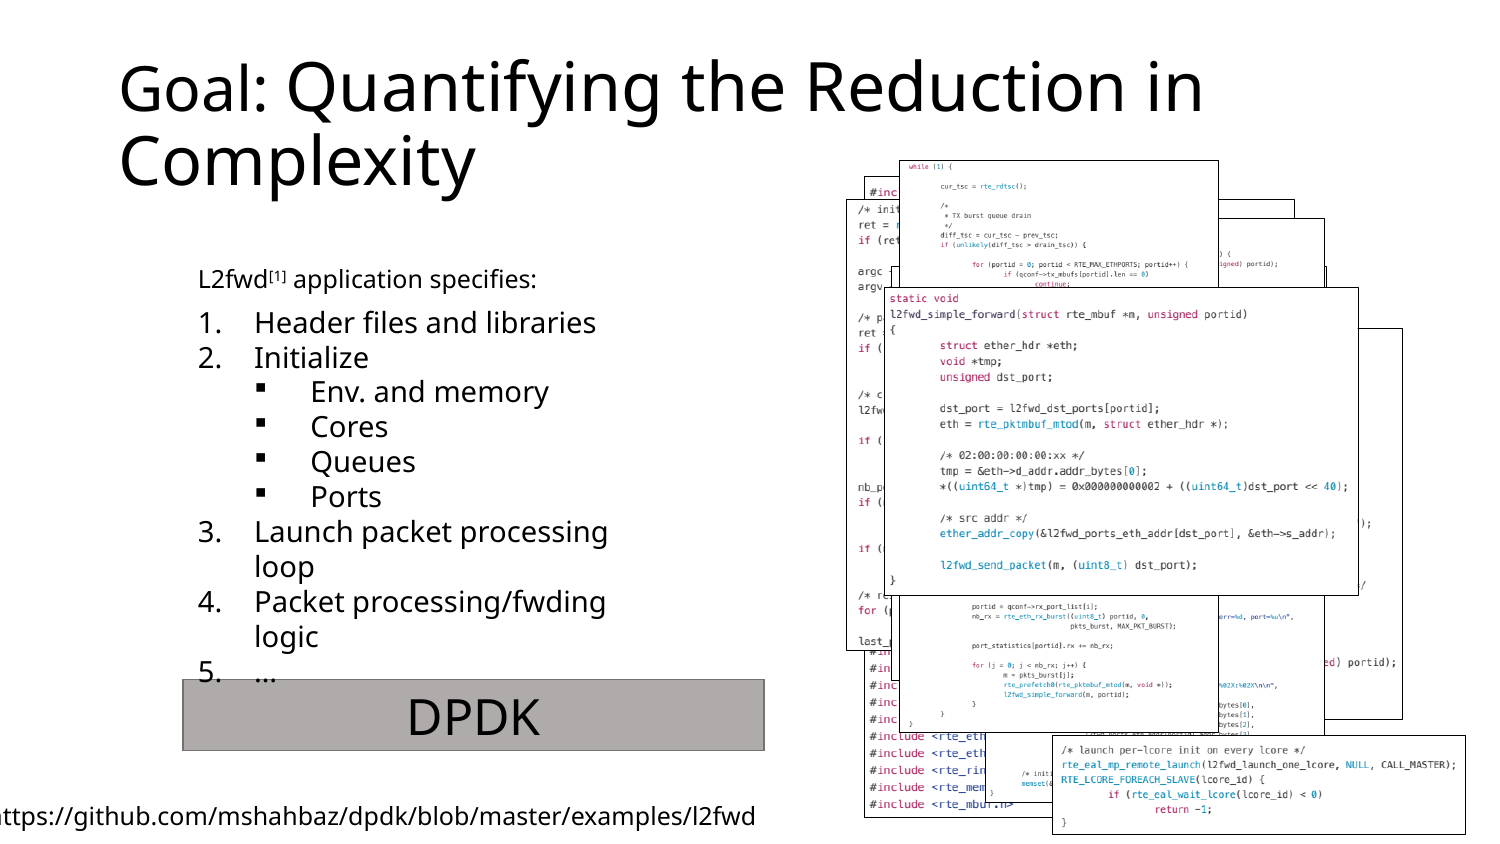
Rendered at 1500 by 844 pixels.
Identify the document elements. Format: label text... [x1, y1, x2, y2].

text_box [1] https://github.com/mshahbaz/dpdk/blob/master/examples/l2fwd [0, 792, 773, 838]
picture [846, 159, 1465, 834]
text_box DPDK [182, 679, 765, 752]
text_box L2fwd[1] application specifies: Header files and libraries Initialize Env. and memory Cores Queues Ports Launch packet processing loop Packet processing/fwding logic … [183, 256, 664, 696]
title Goal: Quantifying the Reduction in Complexity [103, 44, 1397, 208]
